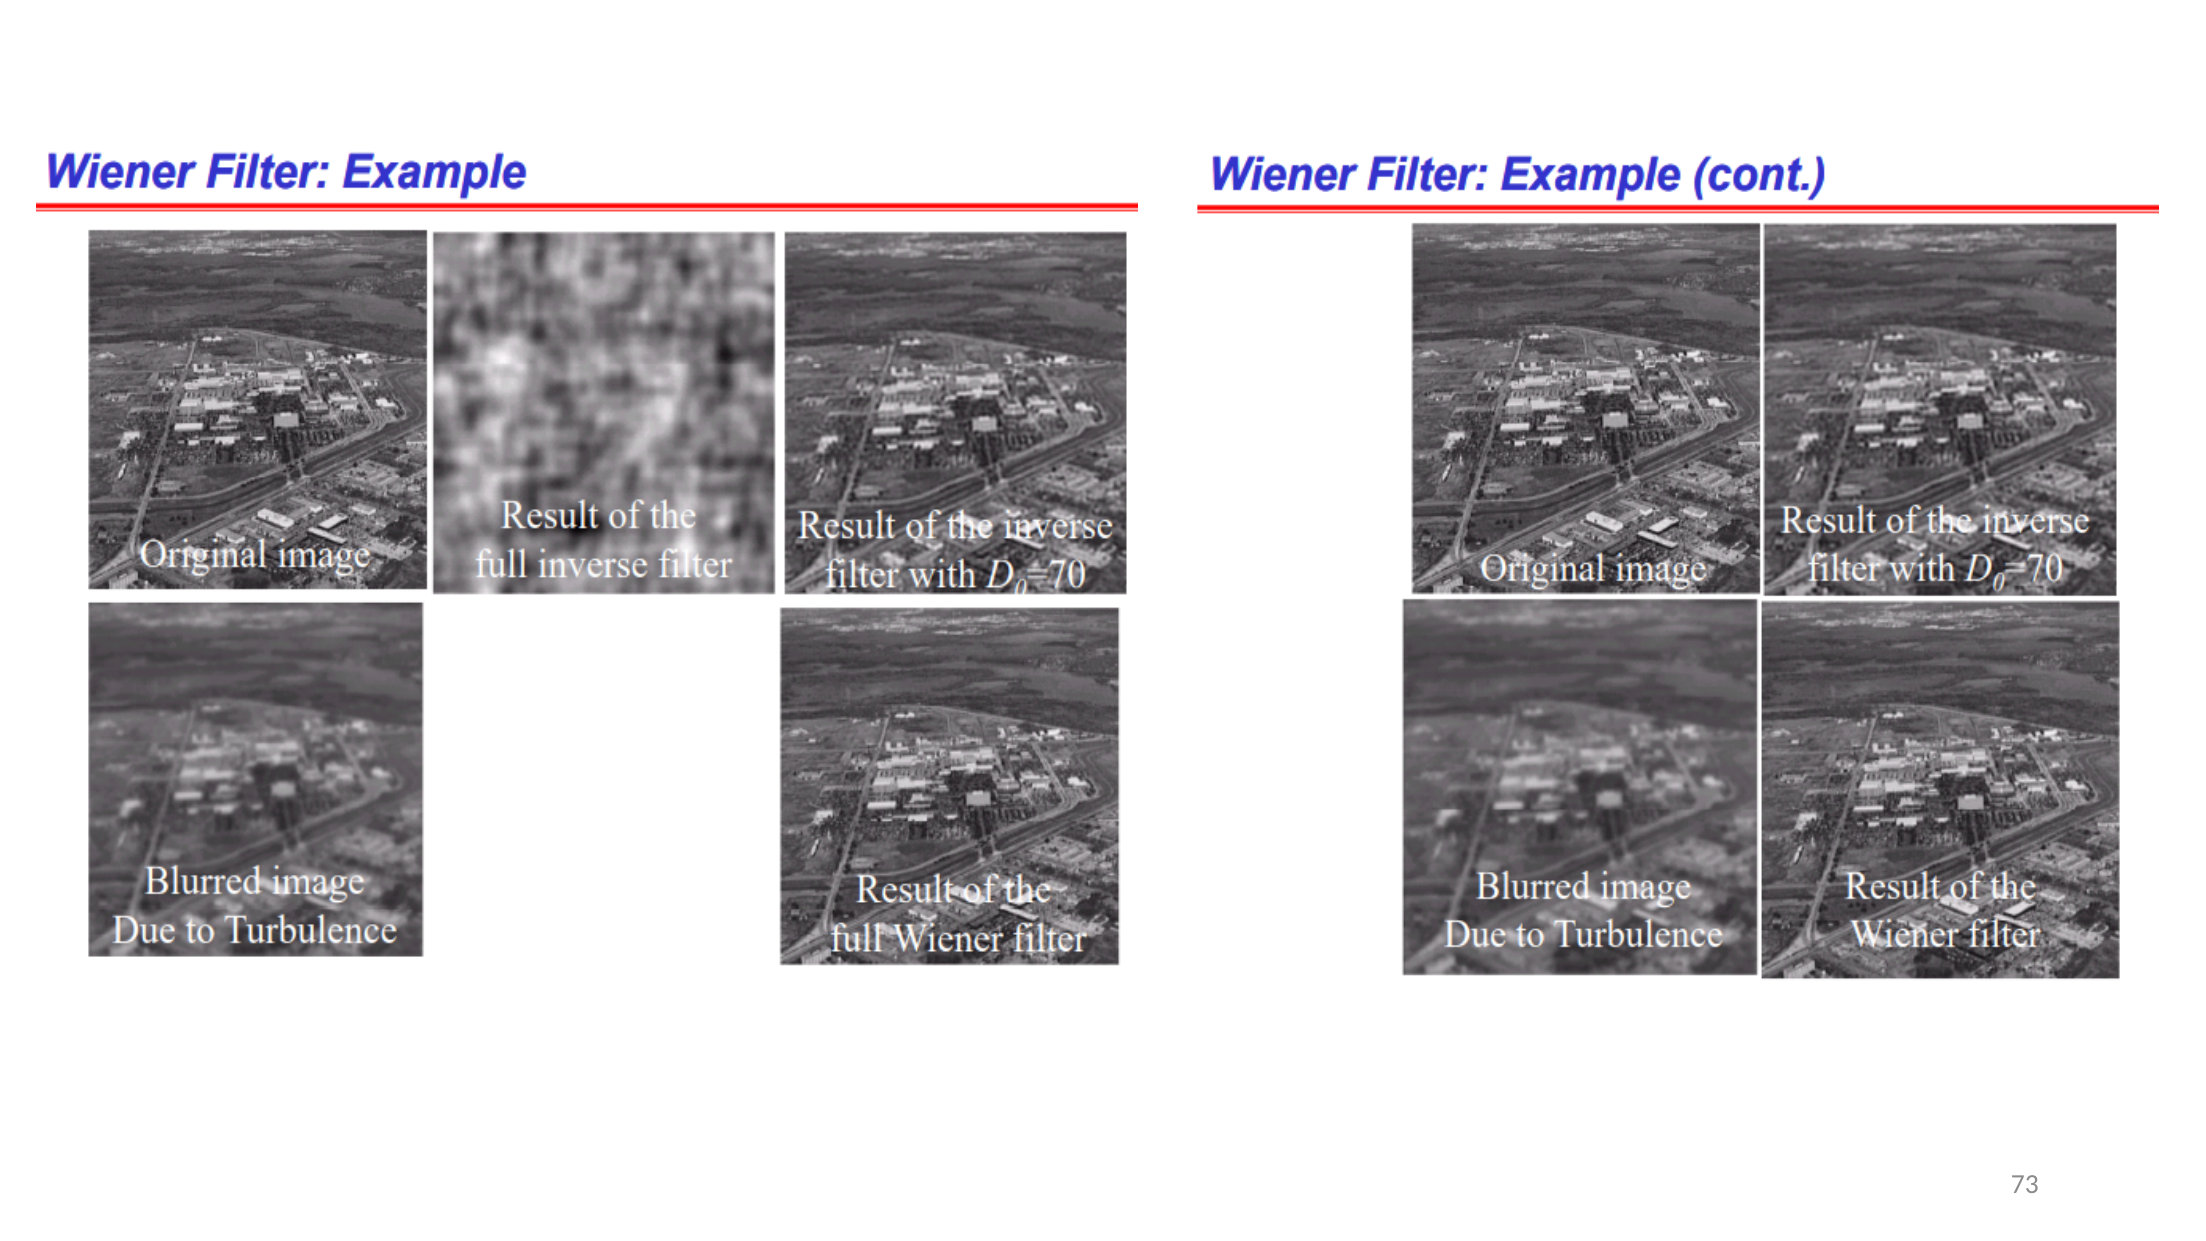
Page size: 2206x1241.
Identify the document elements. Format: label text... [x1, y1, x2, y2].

picture [1196, 139, 2159, 987]
slide_number 73 [1557, 1149, 2054, 1216]
picture [36, 139, 1138, 984]
